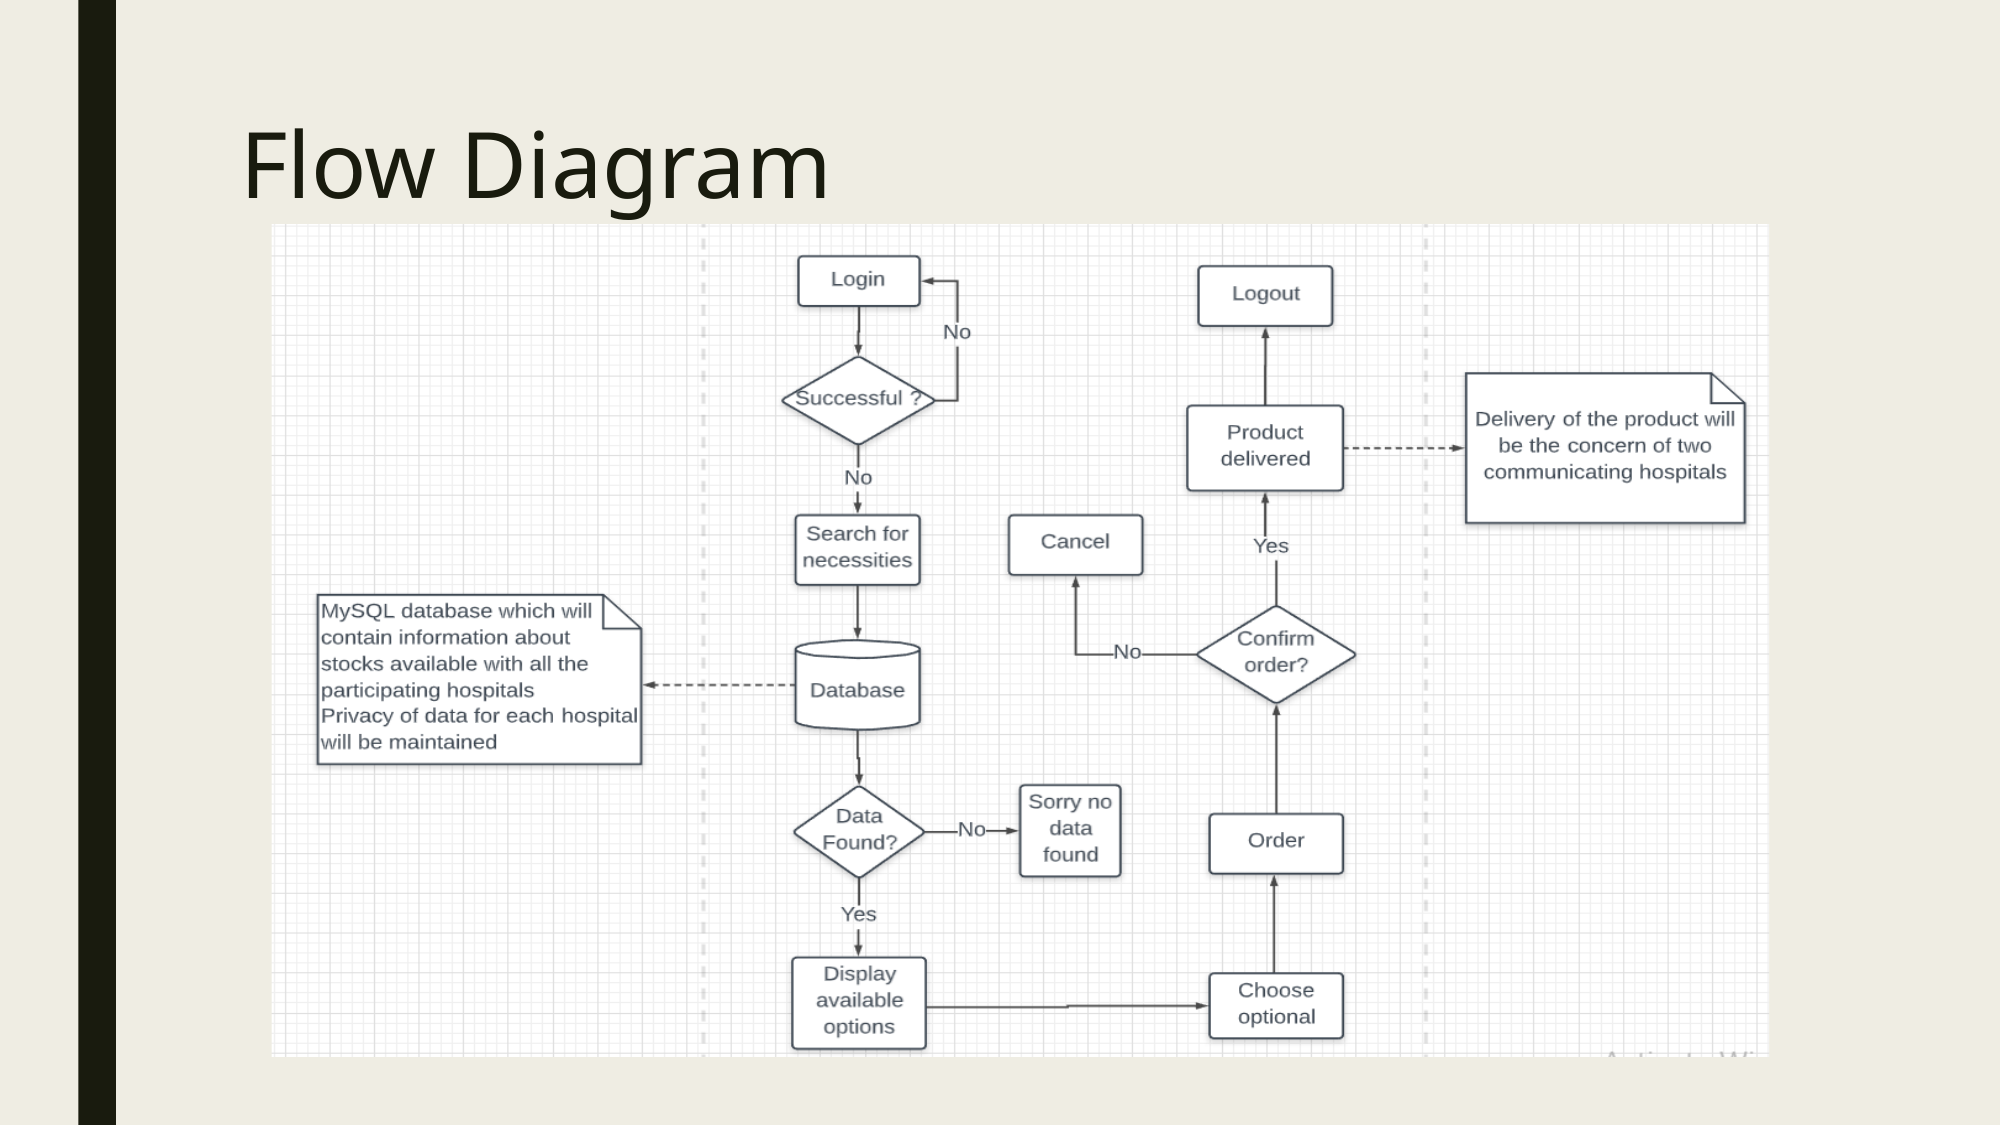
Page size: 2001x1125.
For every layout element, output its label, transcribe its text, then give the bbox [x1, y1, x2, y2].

title Flow Diagram [225, 112, 1800, 295]
picture [271, 224, 1770, 1057]
